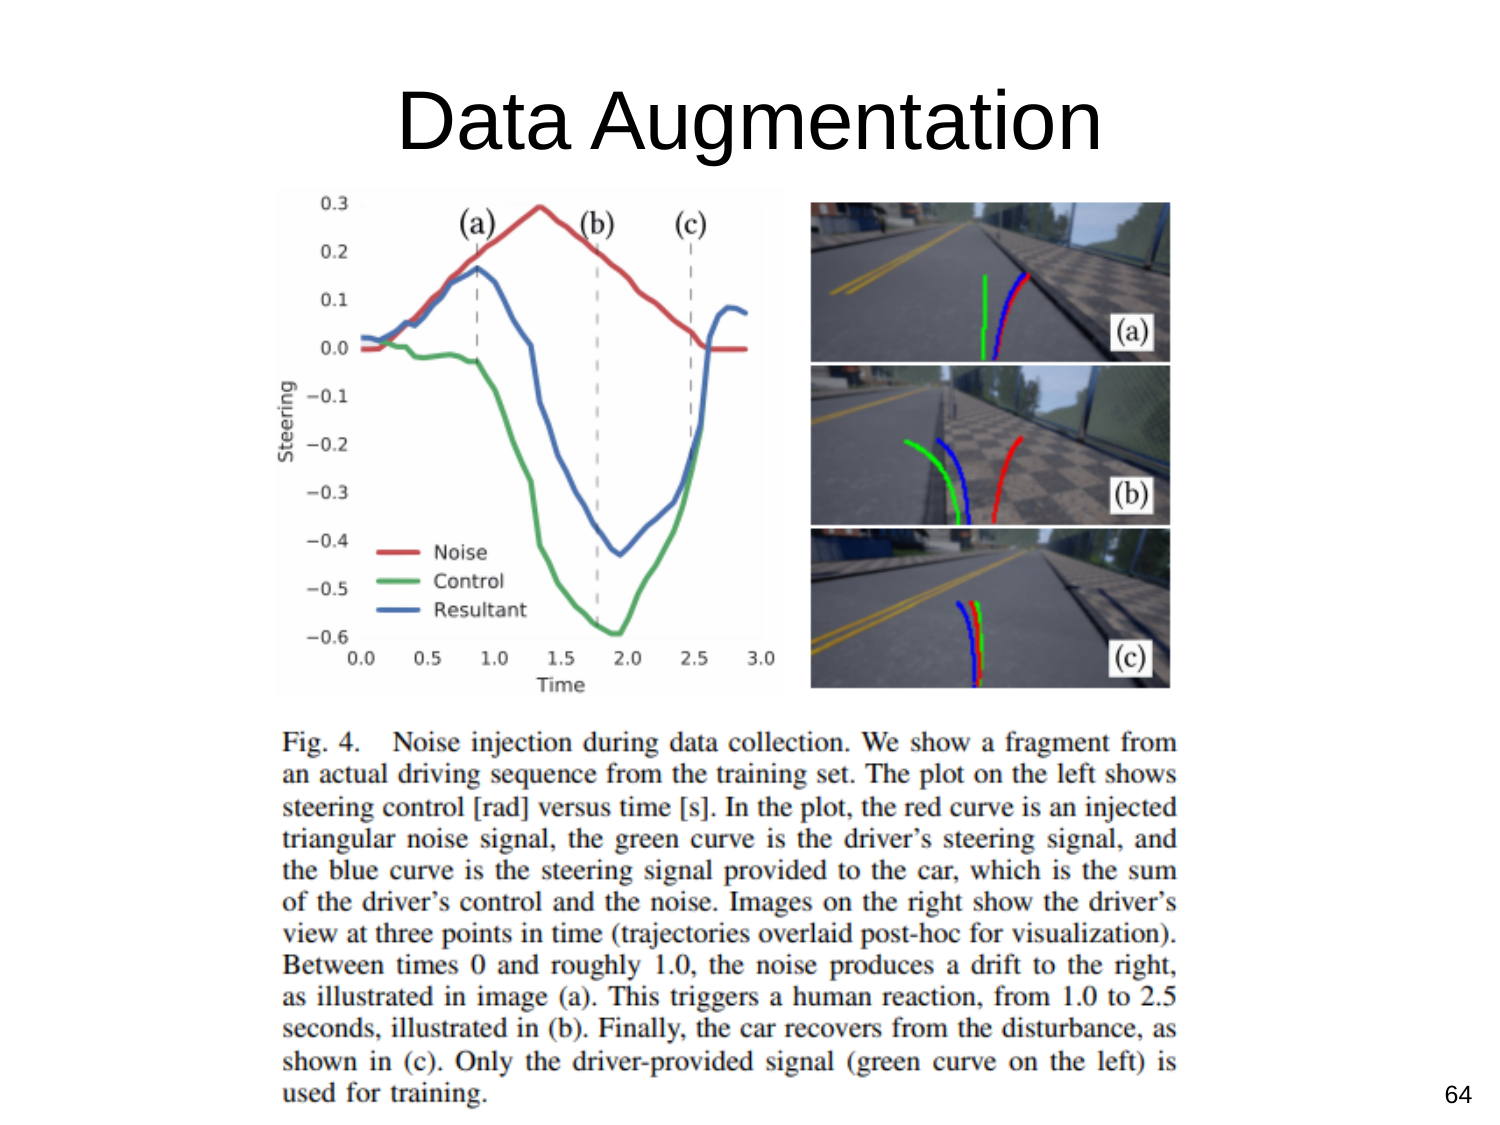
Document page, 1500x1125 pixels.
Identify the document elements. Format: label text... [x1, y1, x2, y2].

picture [274, 187, 1188, 1118]
title Data Augmentation [74, 44, 1426, 188]
slide_number 64 [1191, 1070, 1488, 1112]
